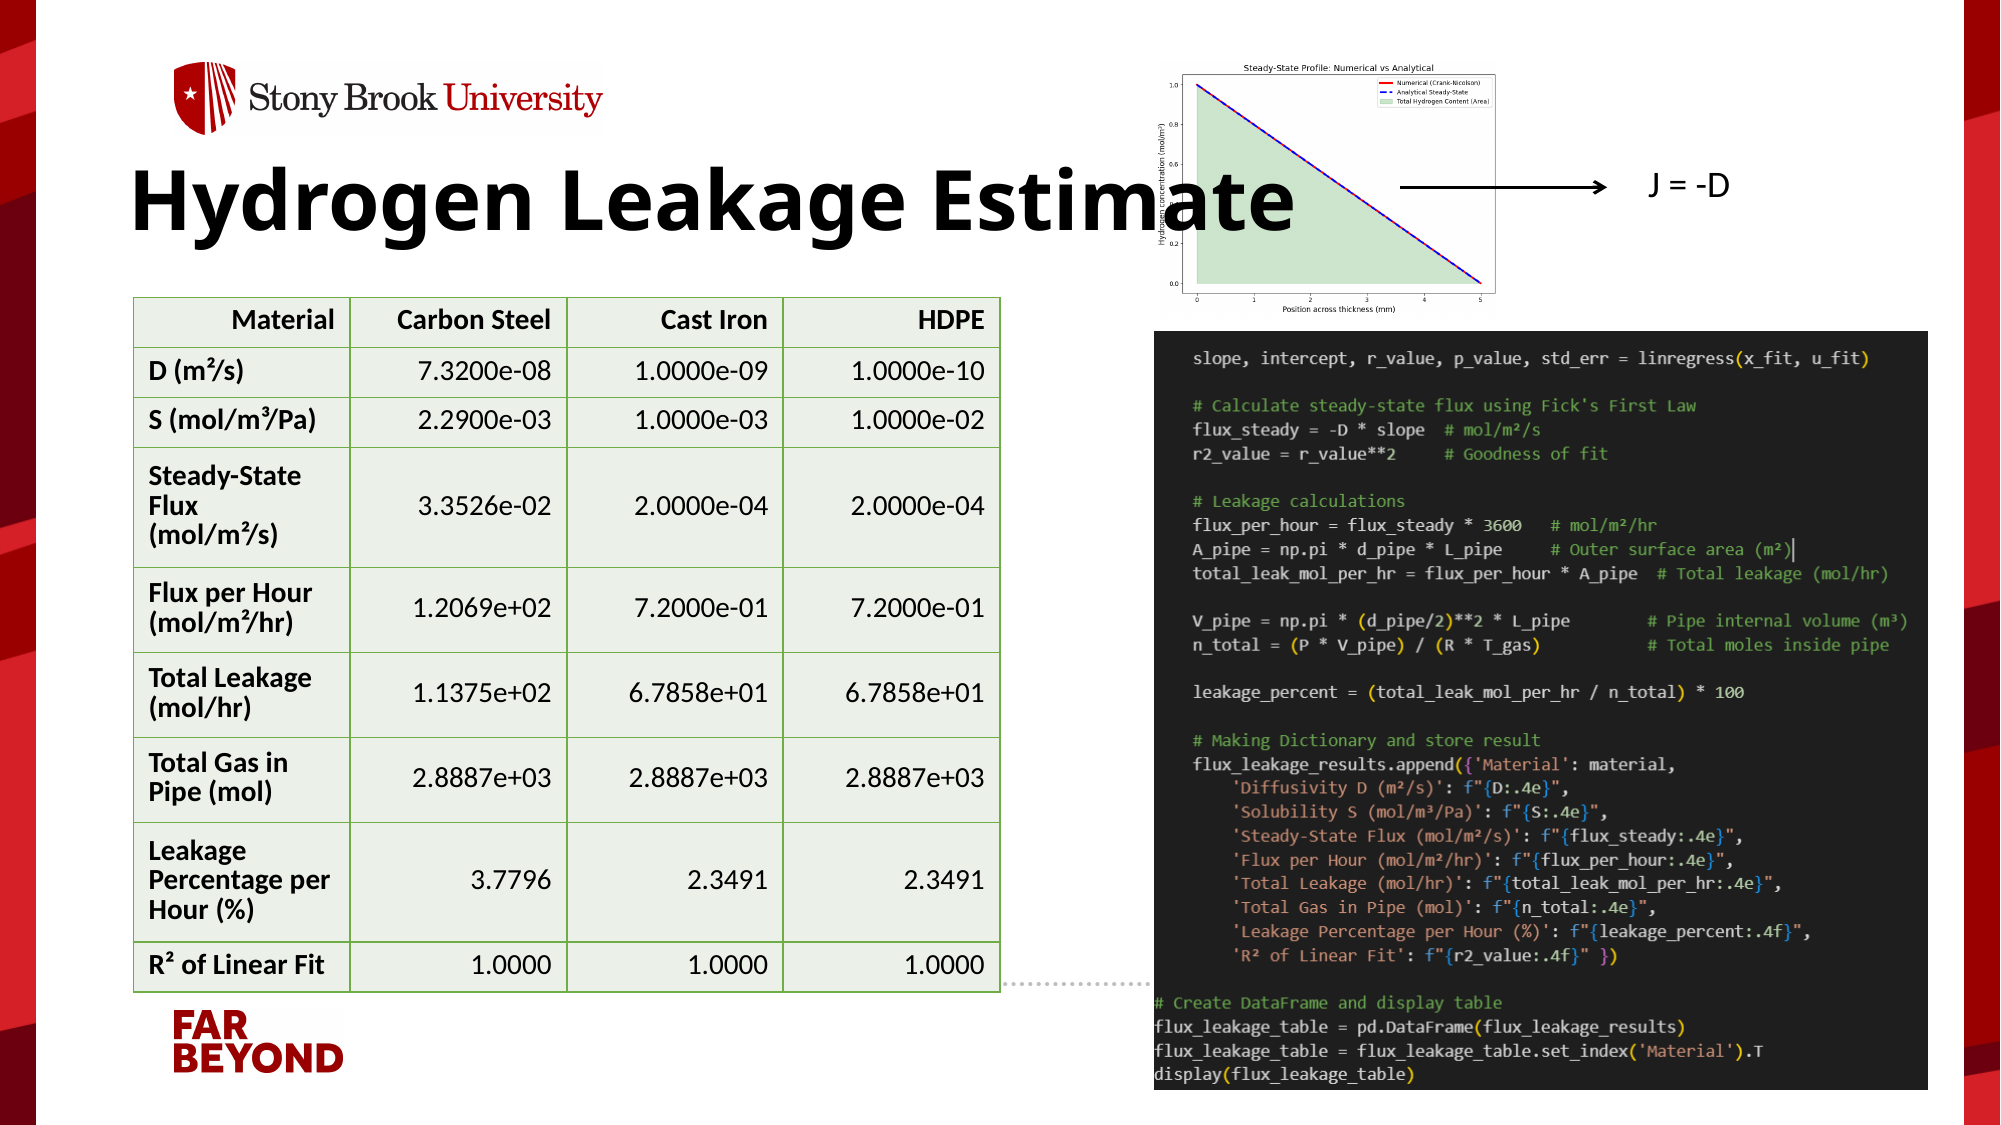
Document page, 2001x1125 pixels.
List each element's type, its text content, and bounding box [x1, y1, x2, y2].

table_cell 2.0000e-04 [784, 448, 999, 567]
table_cell 7.2000e-01 [784, 568, 999, 652]
table_cell R² of Linear Fit [134, 943, 349, 991]
table_cell 1.0000 [568, 943, 782, 991]
table_cell 1.2069e+02 [351, 568, 566, 652]
table_cell 1.0000e-02 [784, 398, 999, 447]
table_cell Leakage Percentage per Hour (%) [134, 823, 349, 941]
table_header Carbon Steel [351, 298, 566, 347]
table_cell 1.0000e-09 [568, 348, 782, 397]
table_cell 7.3200e-08 [351, 348, 566, 397]
table_cell 3.7796 [351, 823, 566, 941]
table_cell 2.3491 [568, 823, 782, 941]
table_cell 1.0000e-10 [784, 348, 999, 397]
picture [0, 0, 36, 1125]
table_cell 2.0000e-04 [568, 448, 782, 567]
picture [1154, 331, 1928, 1090]
table_cell Total Leakage (mol/hr) [134, 653, 349, 737]
picture [1964, 0, 2000, 1125]
table_cell 1.1375e+02 [351, 653, 566, 737]
table_cell 3.3526e-02 [351, 448, 566, 567]
table_header HDPE [784, 298, 999, 347]
table_cell 1.0000 [784, 943, 999, 991]
table_cell 2.8887e+03 [568, 738, 782, 822]
table_cell Steady-State Flux (mol/m²/s) [134, 448, 349, 567]
table_cell 2.2900e-03 [351, 398, 566, 447]
table_cell 2.8887e+03 [351, 738, 566, 822]
picture [174, 1010, 343, 1073]
table_header Cast Iron [568, 298, 782, 347]
table_cell 6.7858e+01 [568, 653, 782, 737]
table_cell D (m²/s) [134, 348, 349, 397]
table_header Material [134, 298, 349, 347]
table_cell 1.0000e-03 [568, 398, 782, 447]
table_cell 2.3491 [784, 823, 999, 941]
table_cell 6.7858e+01 [784, 653, 999, 737]
table_cell 7.2000e-01 [568, 568, 782, 652]
picture [1154, 60, 1499, 318]
picture [174, 62, 603, 135]
table_cell 1.0000 [351, 943, 566, 991]
table_cell S (mol/m³/Pa) [134, 398, 349, 447]
table_cell Total Gas in Pipe (mol) [134, 738, 349, 822]
text_box Hydrogen Leakage Estimate [113, 151, 1764, 325]
table_cell Flux per Hour (mol/m²/hr) [134, 568, 349, 652]
table_cell 2.8887e+03 [784, 738, 999, 822]
